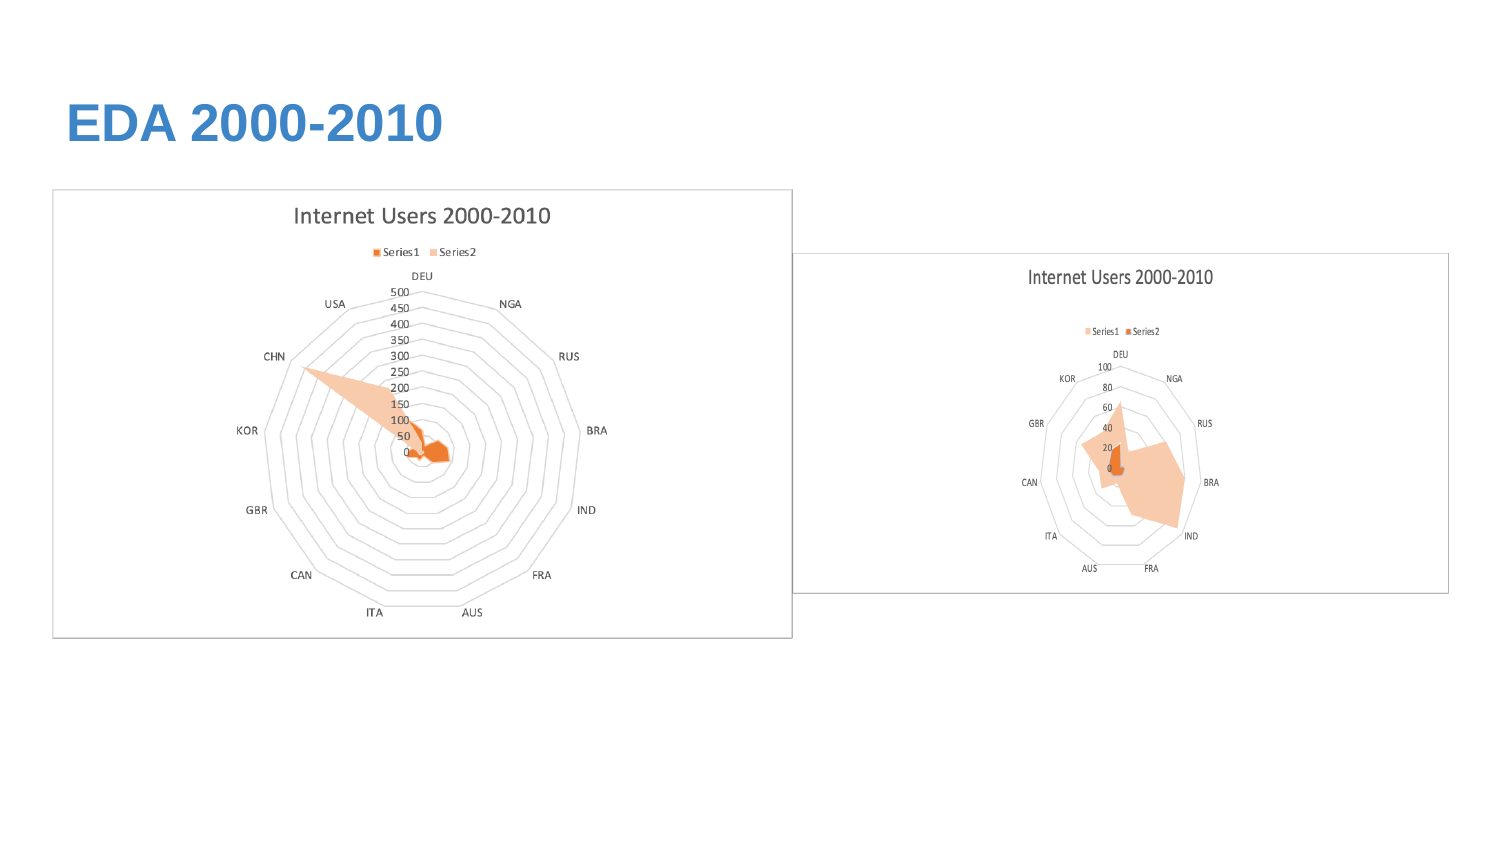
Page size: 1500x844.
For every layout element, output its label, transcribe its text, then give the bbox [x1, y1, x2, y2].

title EDA 2000-2010 [51, 72, 1449, 167]
picture [50, 188, 1450, 639]
